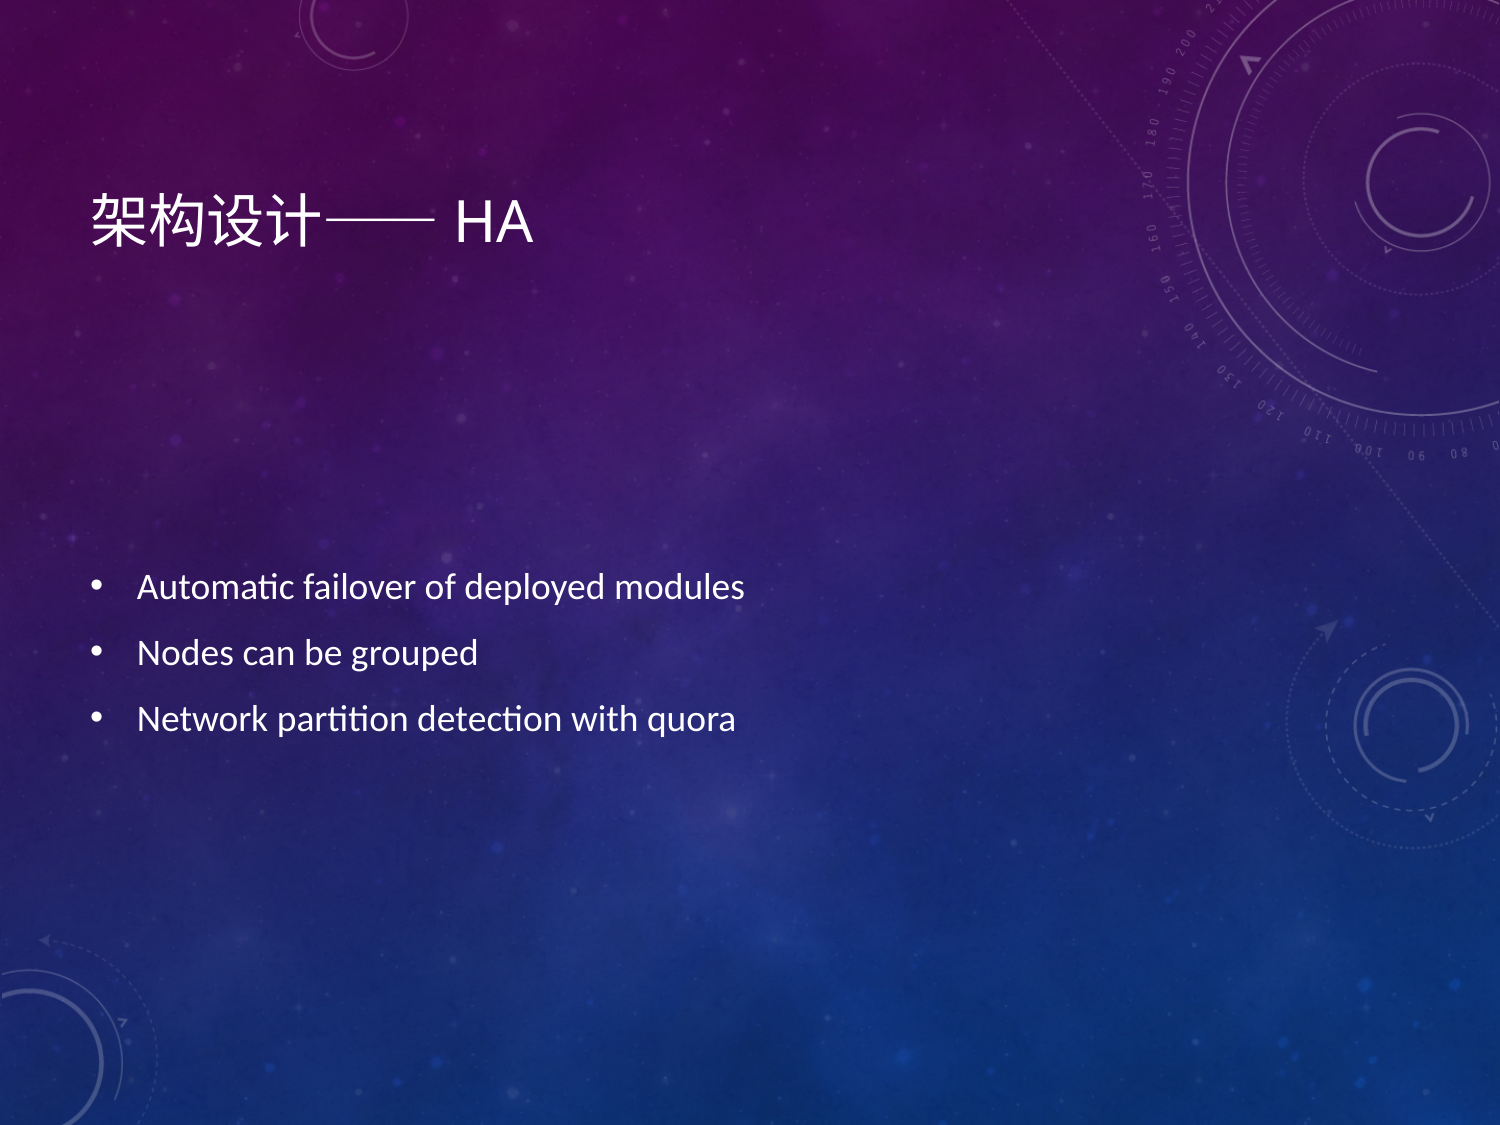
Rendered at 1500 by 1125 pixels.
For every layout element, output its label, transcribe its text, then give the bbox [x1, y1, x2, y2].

title 架构设计——HA [75, 99, 1350, 339]
picture [0, 0, 1500, 1125]
list Automatic failover of deployed modules Nodes can be grouped Network partition detection with quora [75, 351, 1350, 950]
